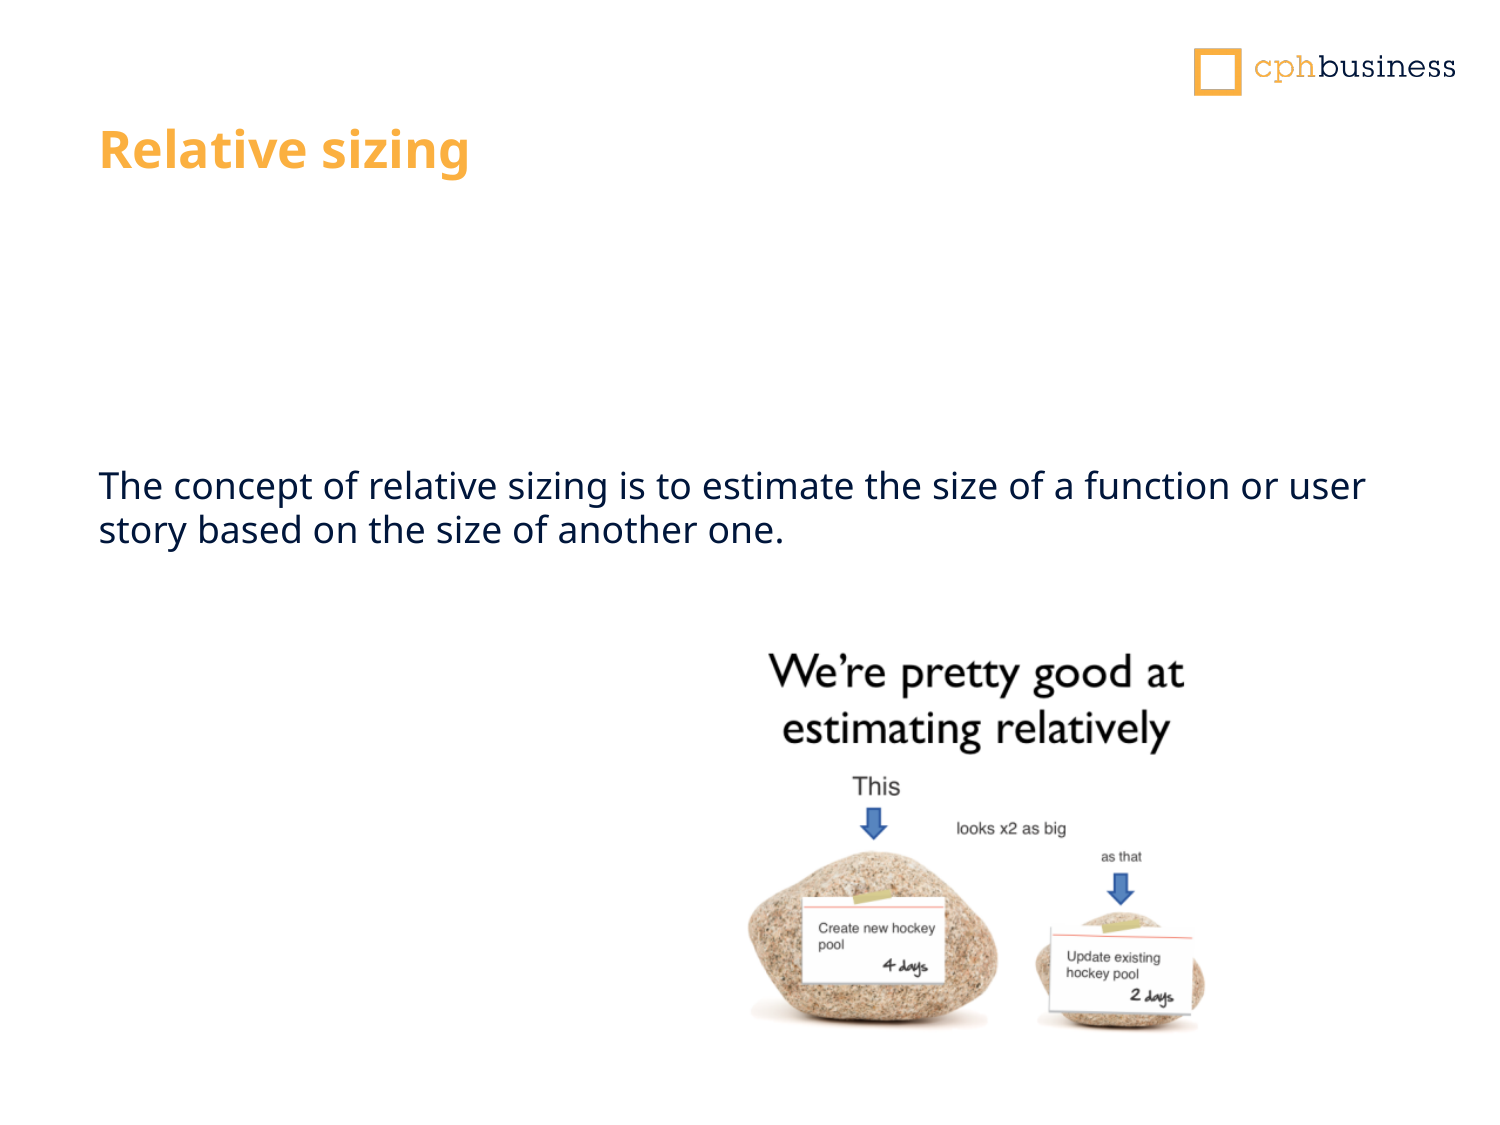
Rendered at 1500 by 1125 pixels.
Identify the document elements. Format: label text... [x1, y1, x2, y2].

list The concept of relative sizing is to estimate the size of a function or user story based on the size of another one. [83, 454, 1411, 967]
picture [684, 642, 1271, 1037]
picture [1147, 1, 1500, 143]
list Relative sizing [83, 109, 1411, 298]
